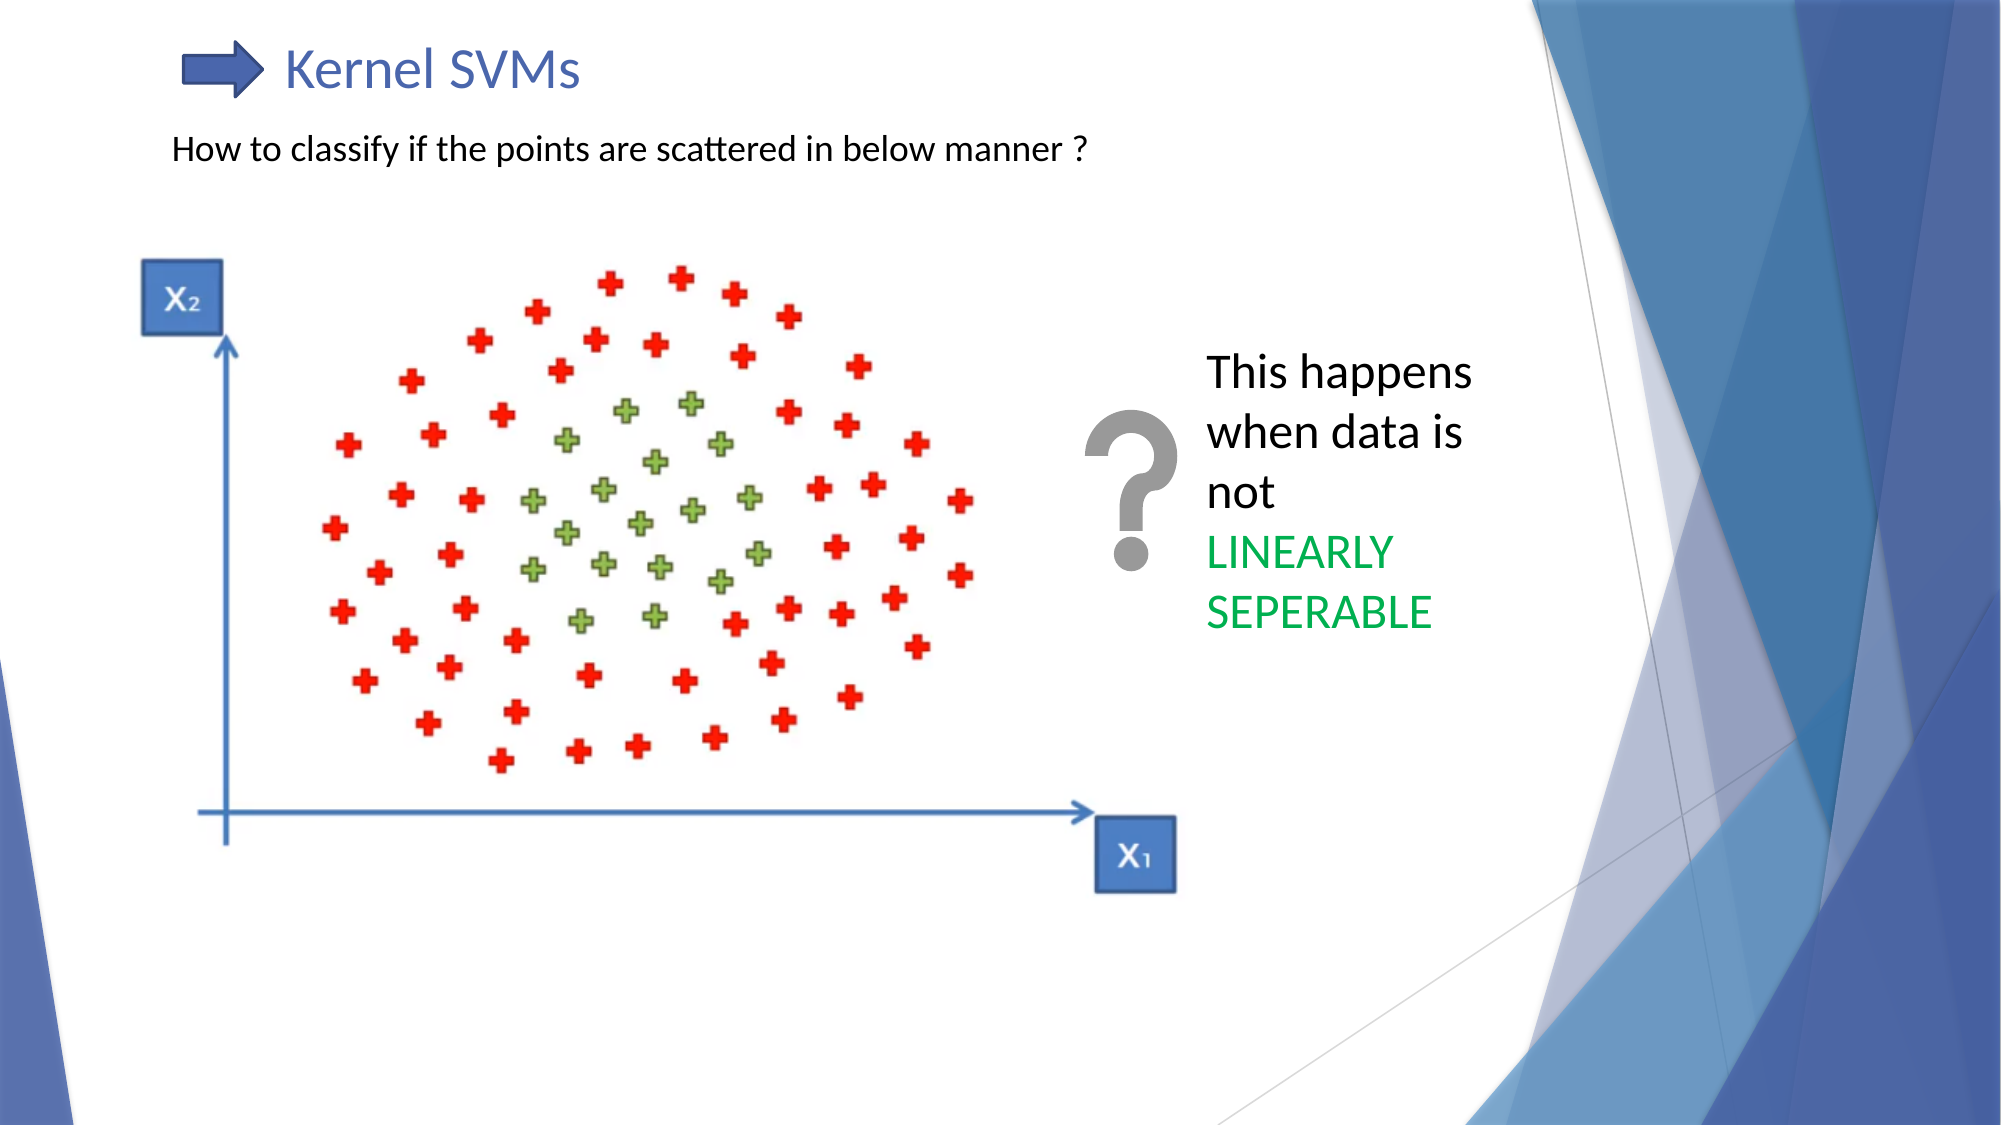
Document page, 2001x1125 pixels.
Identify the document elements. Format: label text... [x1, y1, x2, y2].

text_box This happens when data is not LINEARLY SEPERABLE [1197, 331, 1536, 647]
text_box Kernel SVMs [111, 22, 1522, 98]
text_box How to classify if the points are scattered in below manner ? [157, 116, 1338, 177]
text_box [181, 40, 264, 99]
picture [130, 219, 1193, 906]
